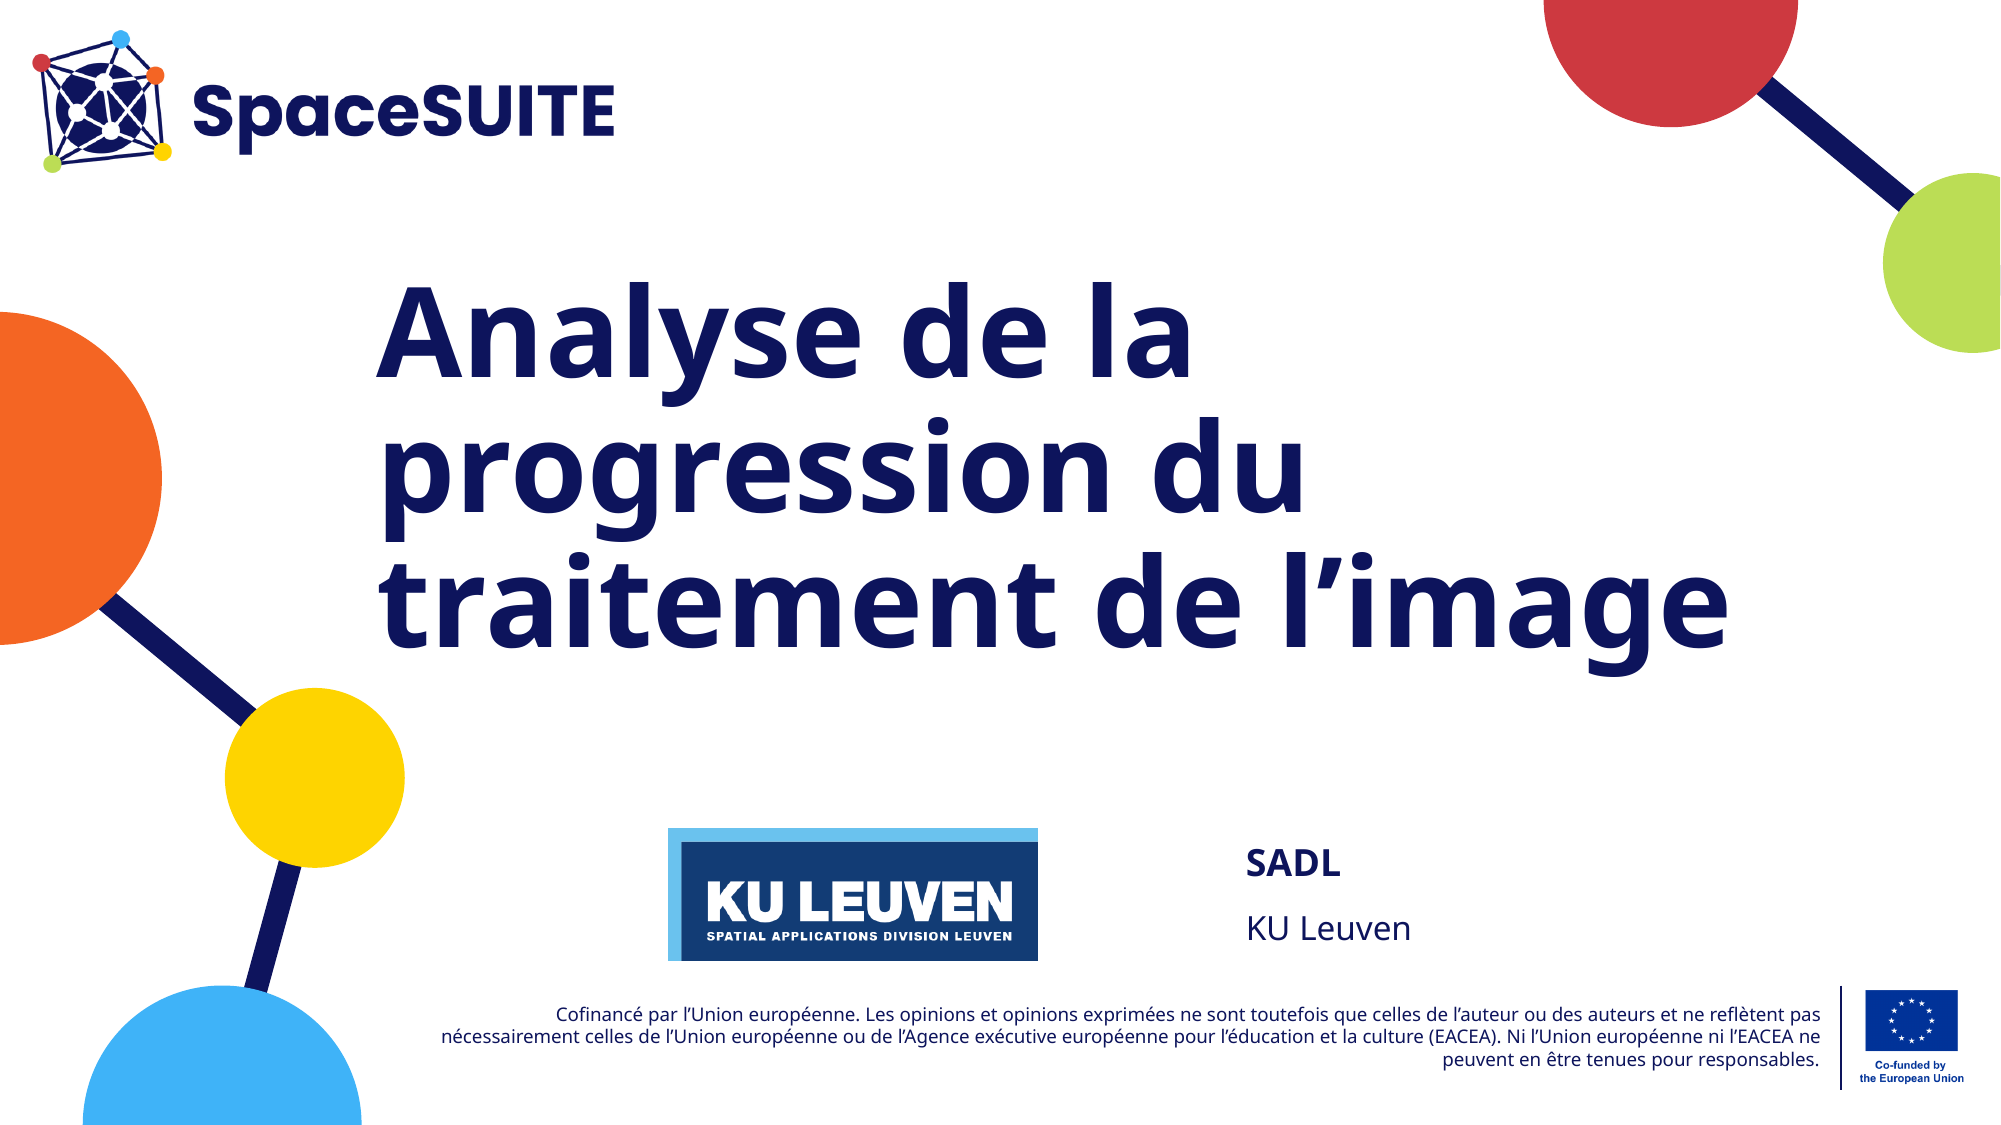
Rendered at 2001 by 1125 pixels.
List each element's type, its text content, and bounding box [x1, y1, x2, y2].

picture [667, 828, 1038, 961]
picture [32, 30, 614, 173]
list KU Leuven [1230, 899, 1758, 964]
picture [1855, 977, 1968, 1095]
list SADL [1230, 831, 1758, 895]
title Analyse de la progression du traitement de l’image [361, 262, 1840, 516]
